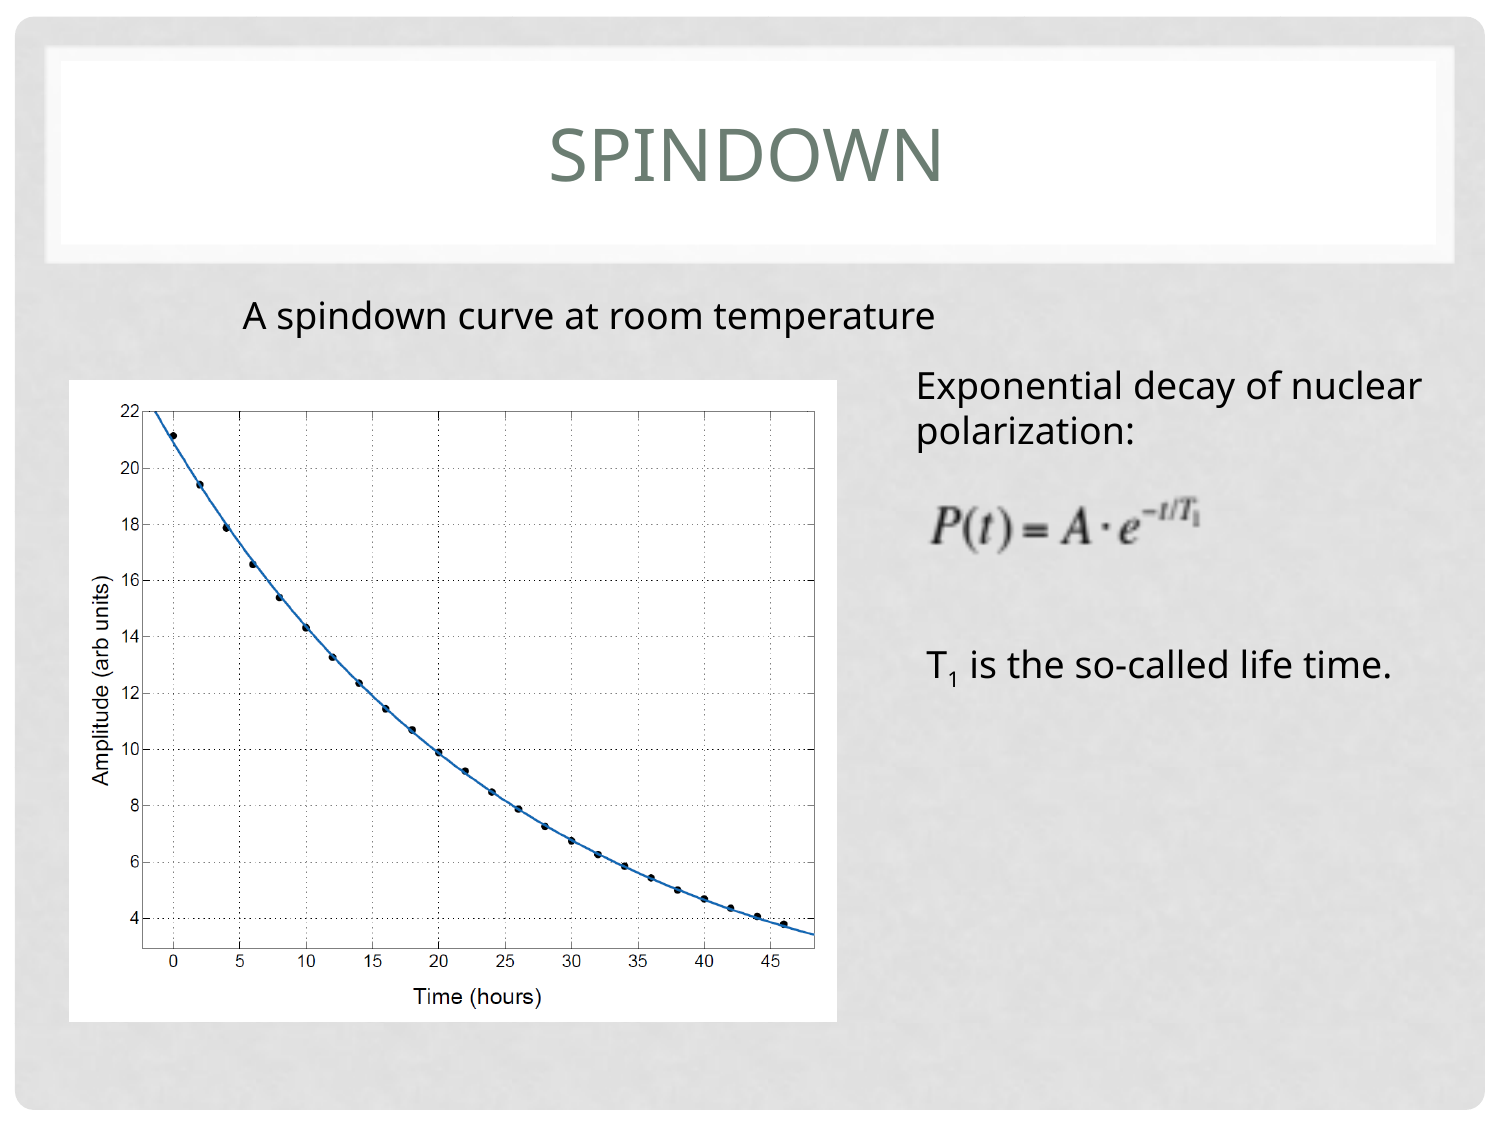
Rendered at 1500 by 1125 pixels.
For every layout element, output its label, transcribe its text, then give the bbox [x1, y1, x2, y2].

picture [69, 380, 837, 1023]
title spindown [69, 66, 1425, 238]
text_box T1 is the so-called life time. [911, 633, 1462, 700]
text_box A spindown curve at room temperature [228, 284, 1098, 344]
text_box Exponential decay of nuclear polarization: [900, 354, 1473, 460]
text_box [922, 487, 1210, 563]
